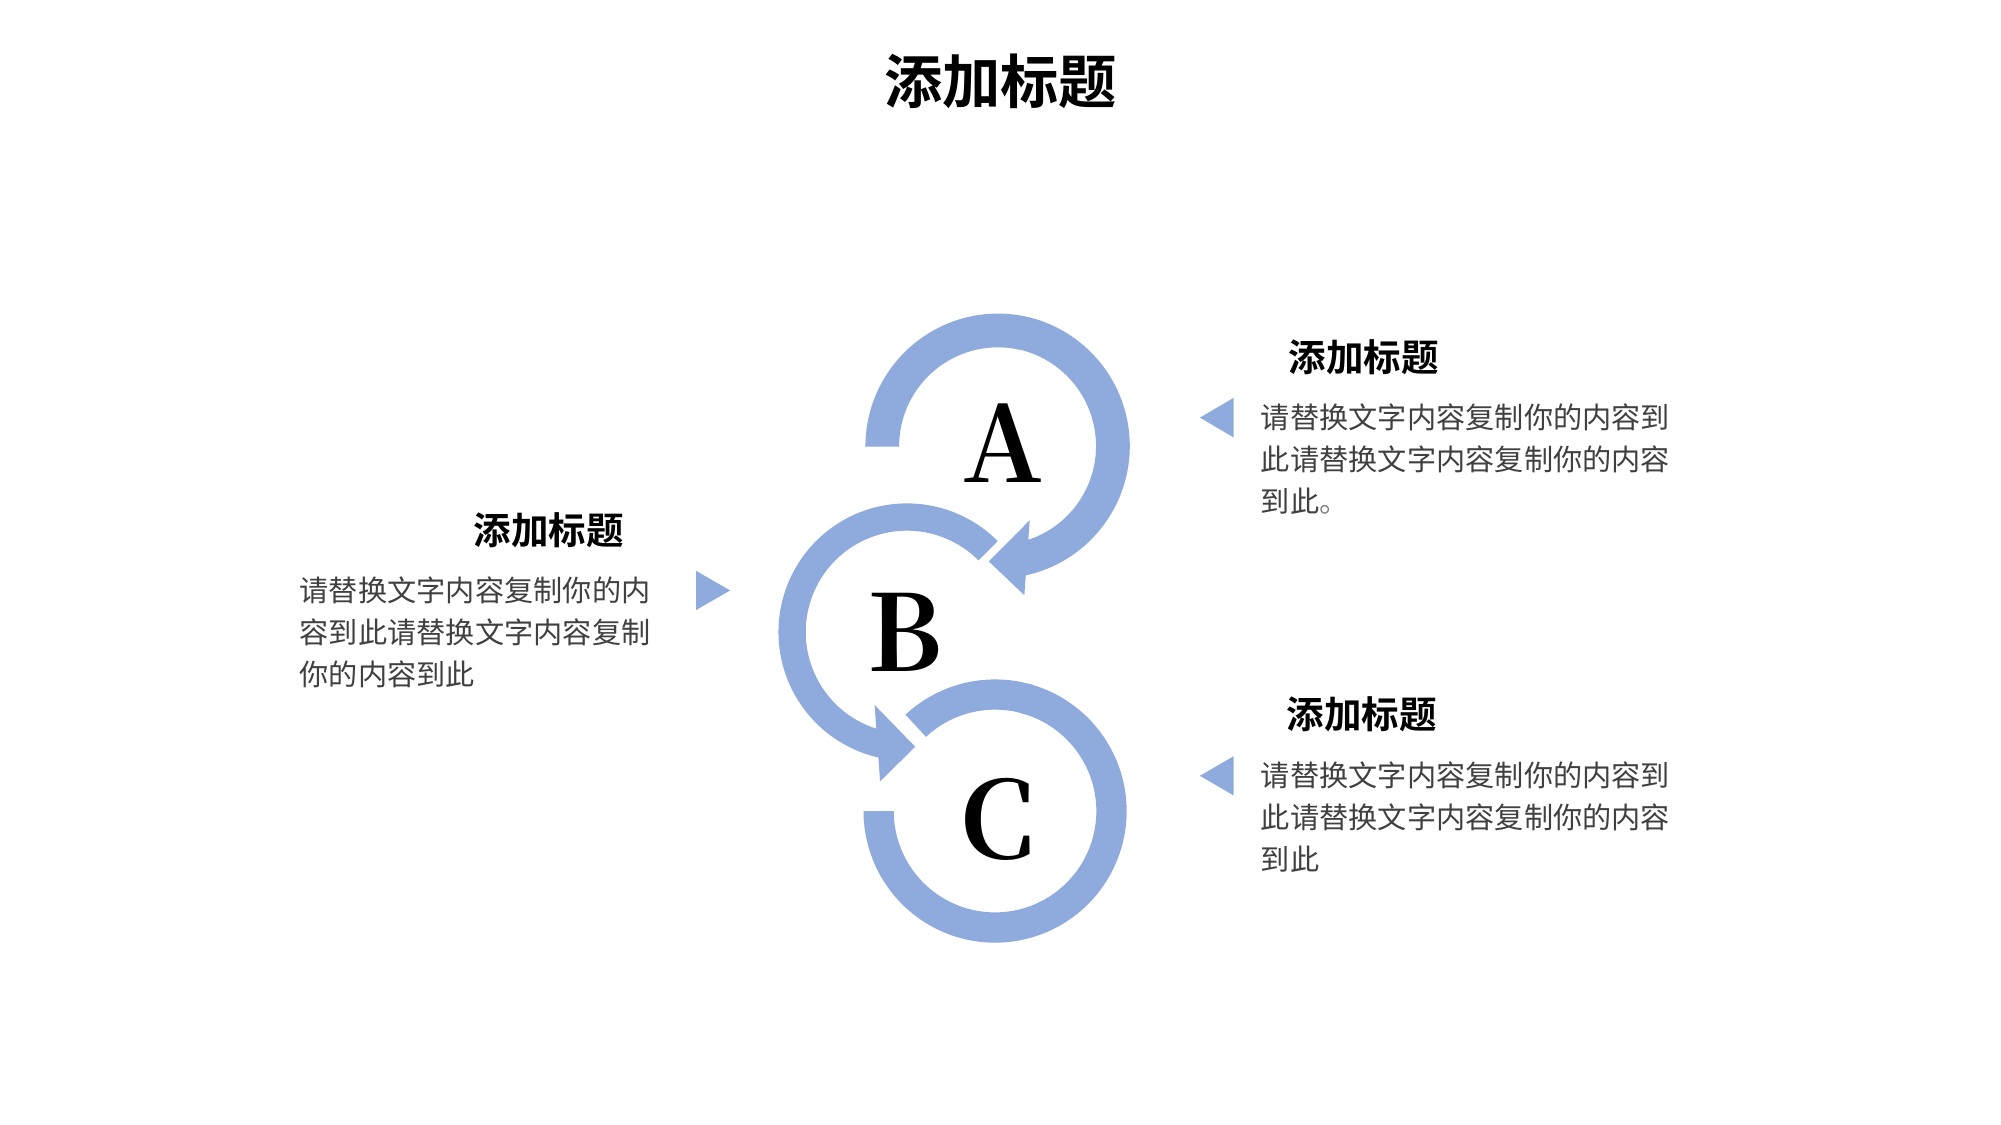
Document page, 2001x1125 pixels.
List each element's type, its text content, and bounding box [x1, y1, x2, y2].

text_box 添加标题 [458, 490, 640, 557]
text_box 请替换文字内容复制你的内容到此请替换文字内容复制你的内容到此 [284, 557, 686, 699]
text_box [851, 369, 1058, 889]
text_box 添加标题 [0, 38, 2000, 123]
text_box 请替换文字内容复制你的内容到此请替换文字内容复制你的内容到此。 [1245, 385, 1709, 527]
text_box 添加标题 [1273, 317, 1454, 385]
text_box 添加标题 [1271, 674, 1452, 743]
text_box 请替换文字内容复制你的内容到此请替换文字内容复制你的内容到此 [1245, 743, 1709, 885]
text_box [696, 293, 1234, 943]
